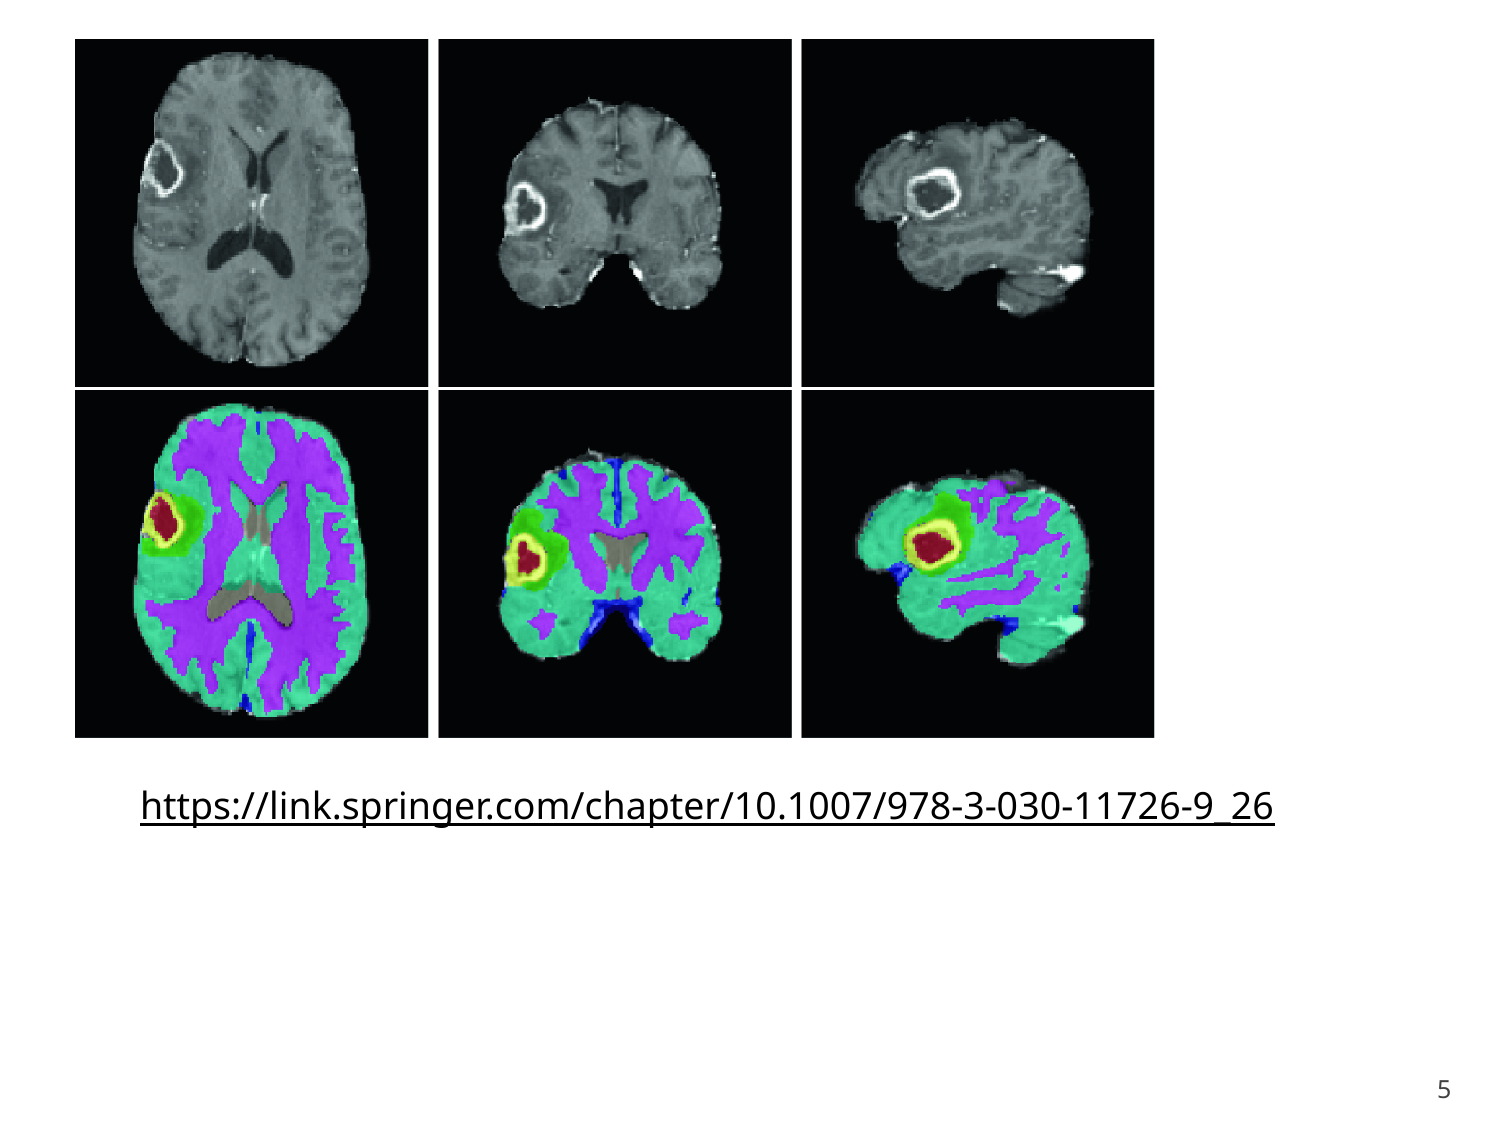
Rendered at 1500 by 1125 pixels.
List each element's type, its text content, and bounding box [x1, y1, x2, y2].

text_box https://link.springer.com/chapter/10.1007/978-3-030-11726-9_26 [124, 774, 1400, 841]
picture [74, 37, 1157, 738]
slide_number ‹#› [1345, 1062, 1467, 1108]
